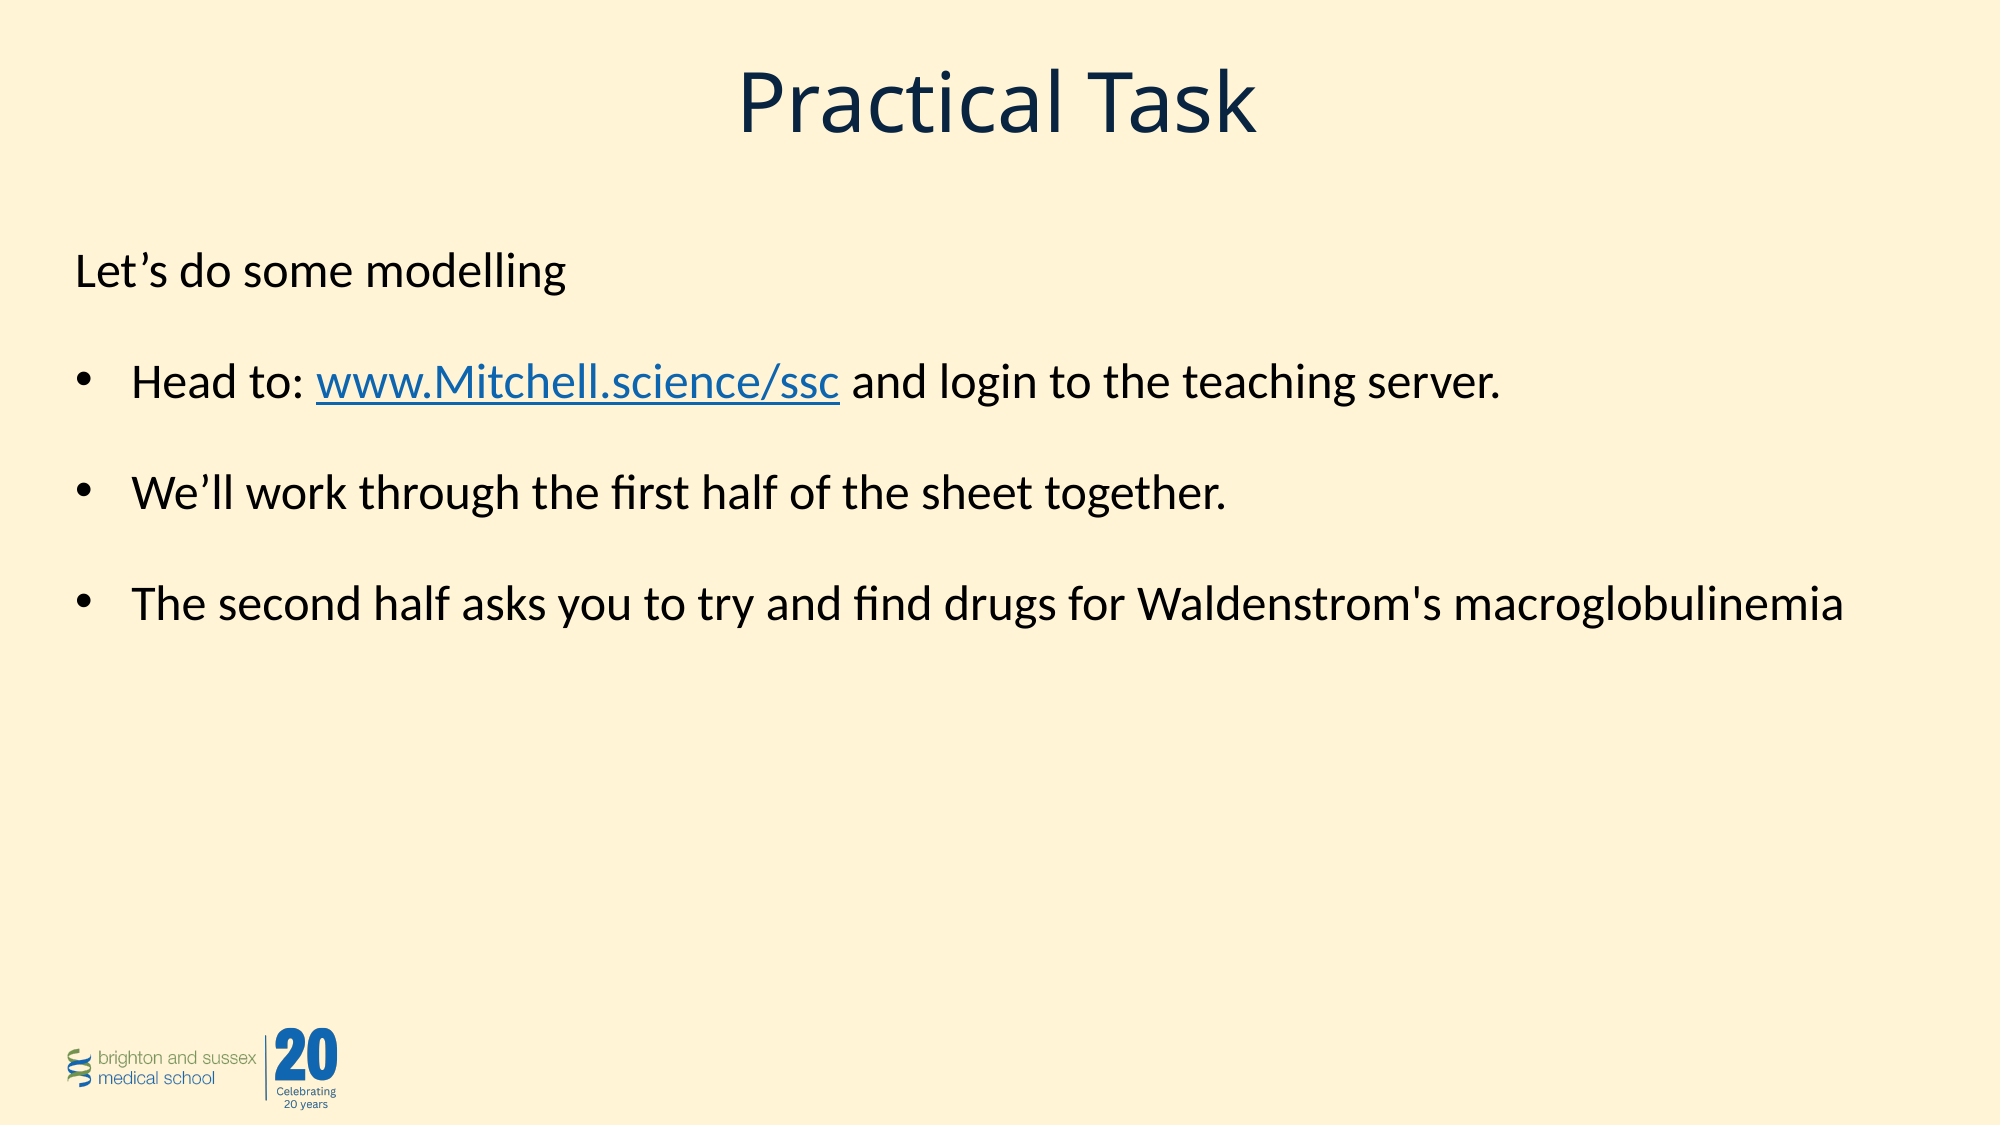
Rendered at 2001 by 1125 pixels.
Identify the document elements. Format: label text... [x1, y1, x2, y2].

title Practical Task [60, 52, 1935, 184]
list Let’s do some modelling Head to: www.Mitchell.science/ssc and login to the teaching server. We’ll work through the first half of the sheet together. The second half asks you to try and find drugs for Waldenstrom's macroglobulinemia [60, 200, 1935, 1014]
picture [60, 1023, 344, 1118]
